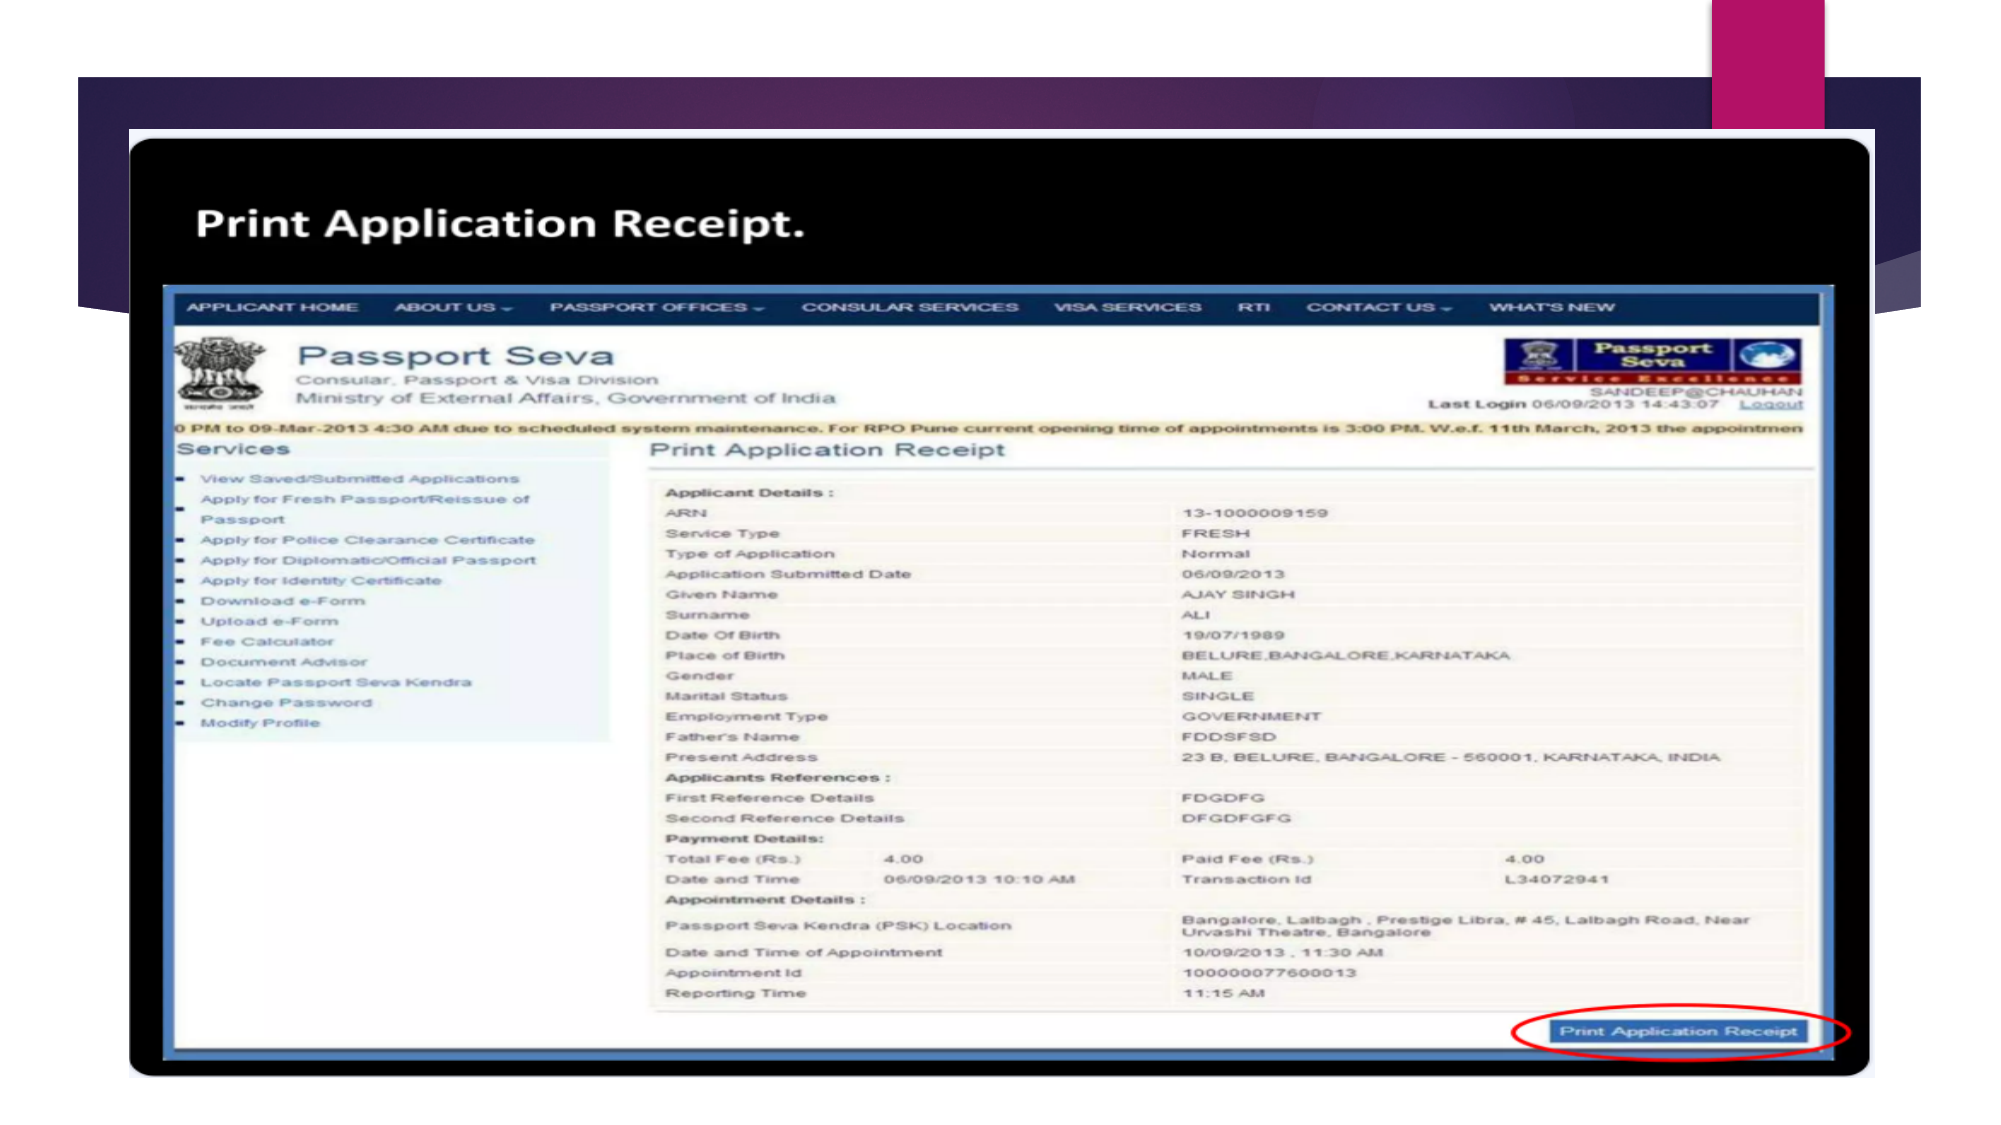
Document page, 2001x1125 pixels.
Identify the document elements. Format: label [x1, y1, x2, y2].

picture [128, 129, 1876, 1079]
